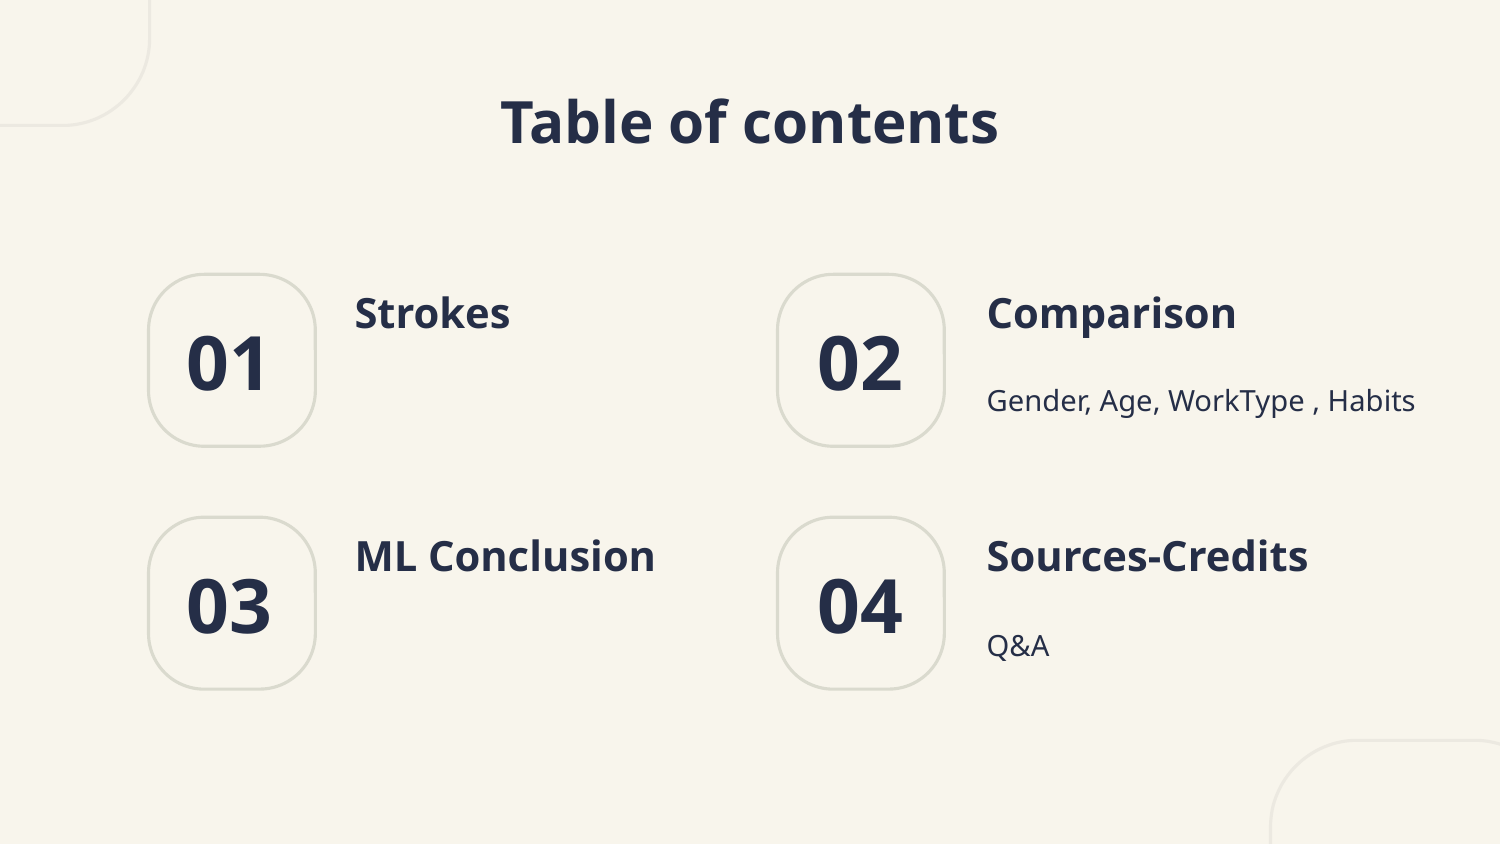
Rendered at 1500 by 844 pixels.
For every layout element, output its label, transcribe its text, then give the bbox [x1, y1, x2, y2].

title 01 [143, 274, 316, 447]
title Table of contents [118, 72, 1382, 167]
subtitle Gender, Age, WorkType , Habits [971, 357, 1444, 444]
title 04 [774, 517, 947, 690]
title ML Conclusion [339, 511, 718, 598]
title Sources-Credits [971, 511, 1350, 598]
title 03 [143, 517, 316, 690]
title Strokes [339, 268, 718, 356]
title Comparison [971, 268, 1350, 356]
subtitle Q&A [971, 601, 1350, 688]
title 02 [774, 274, 947, 447]
